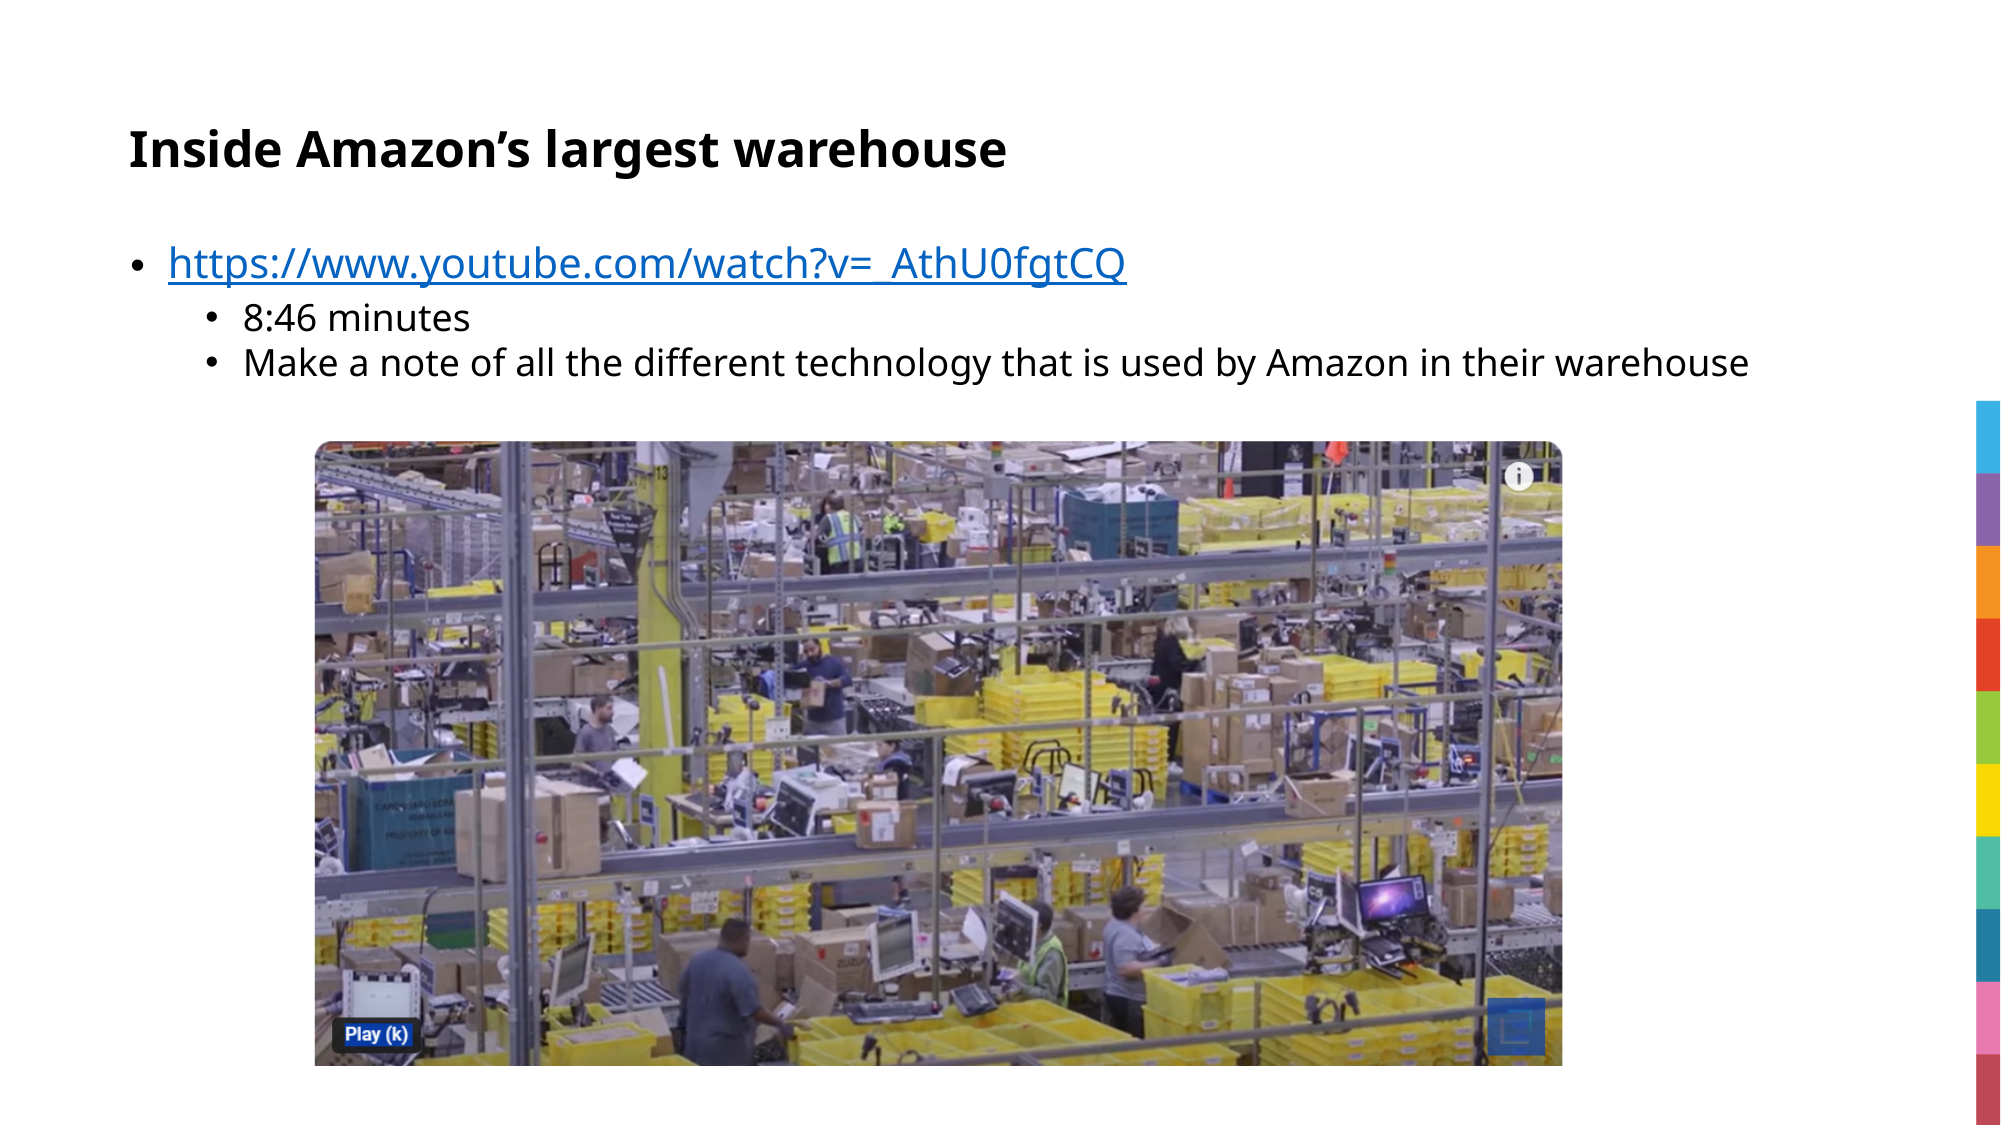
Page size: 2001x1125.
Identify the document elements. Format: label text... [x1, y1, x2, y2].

title Inside Amazon’s largest warehouse [115, 111, 1863, 186]
list https://www.youtube.com/watch?v=_AthU0fgtCQ 8:46 minutes Make a note of all the different technology that is used by Amazon in their warehouse [115, 229, 1863, 947]
picture [308, 424, 1582, 1066]
picture [1976, 402, 2001, 1125]
